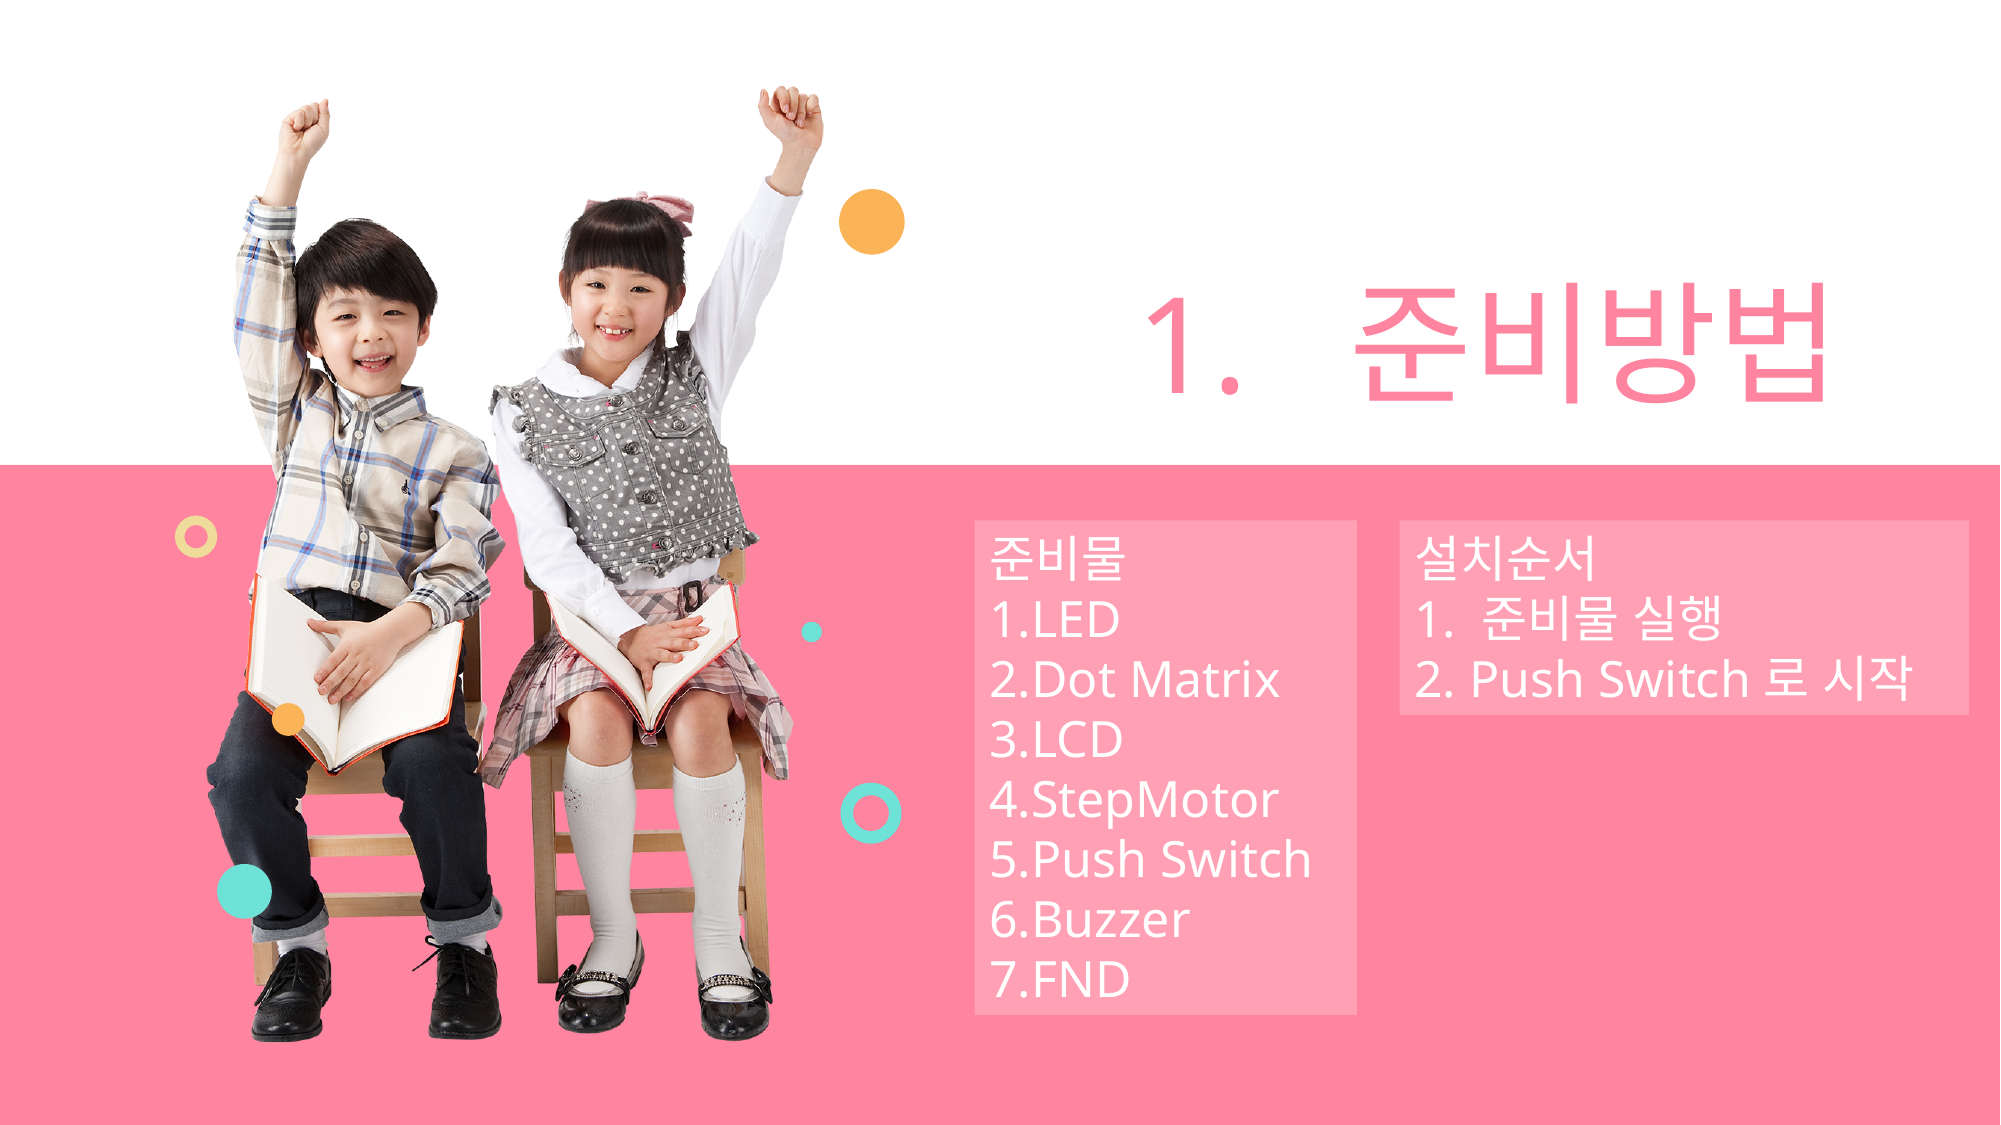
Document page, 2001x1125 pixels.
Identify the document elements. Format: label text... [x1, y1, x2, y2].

text_box 1. 준비방법 [901, 271, 1855, 431]
text_box 준비물 1.LED 2.Dot Matrix 3.LCD 4.StepMotor 5.Push Switch 6.Buzzer 7.FND [974, 520, 1357, 1015]
picture [160, 32, 892, 1093]
text_box 설치순서 1. 준비물 실행 2. Push Switch로 시작 [1399, 520, 1970, 715]
text_box [892, 799, 897, 828]
text_box [0, 464, 2000, 1125]
text_box [892, 194, 906, 249]
